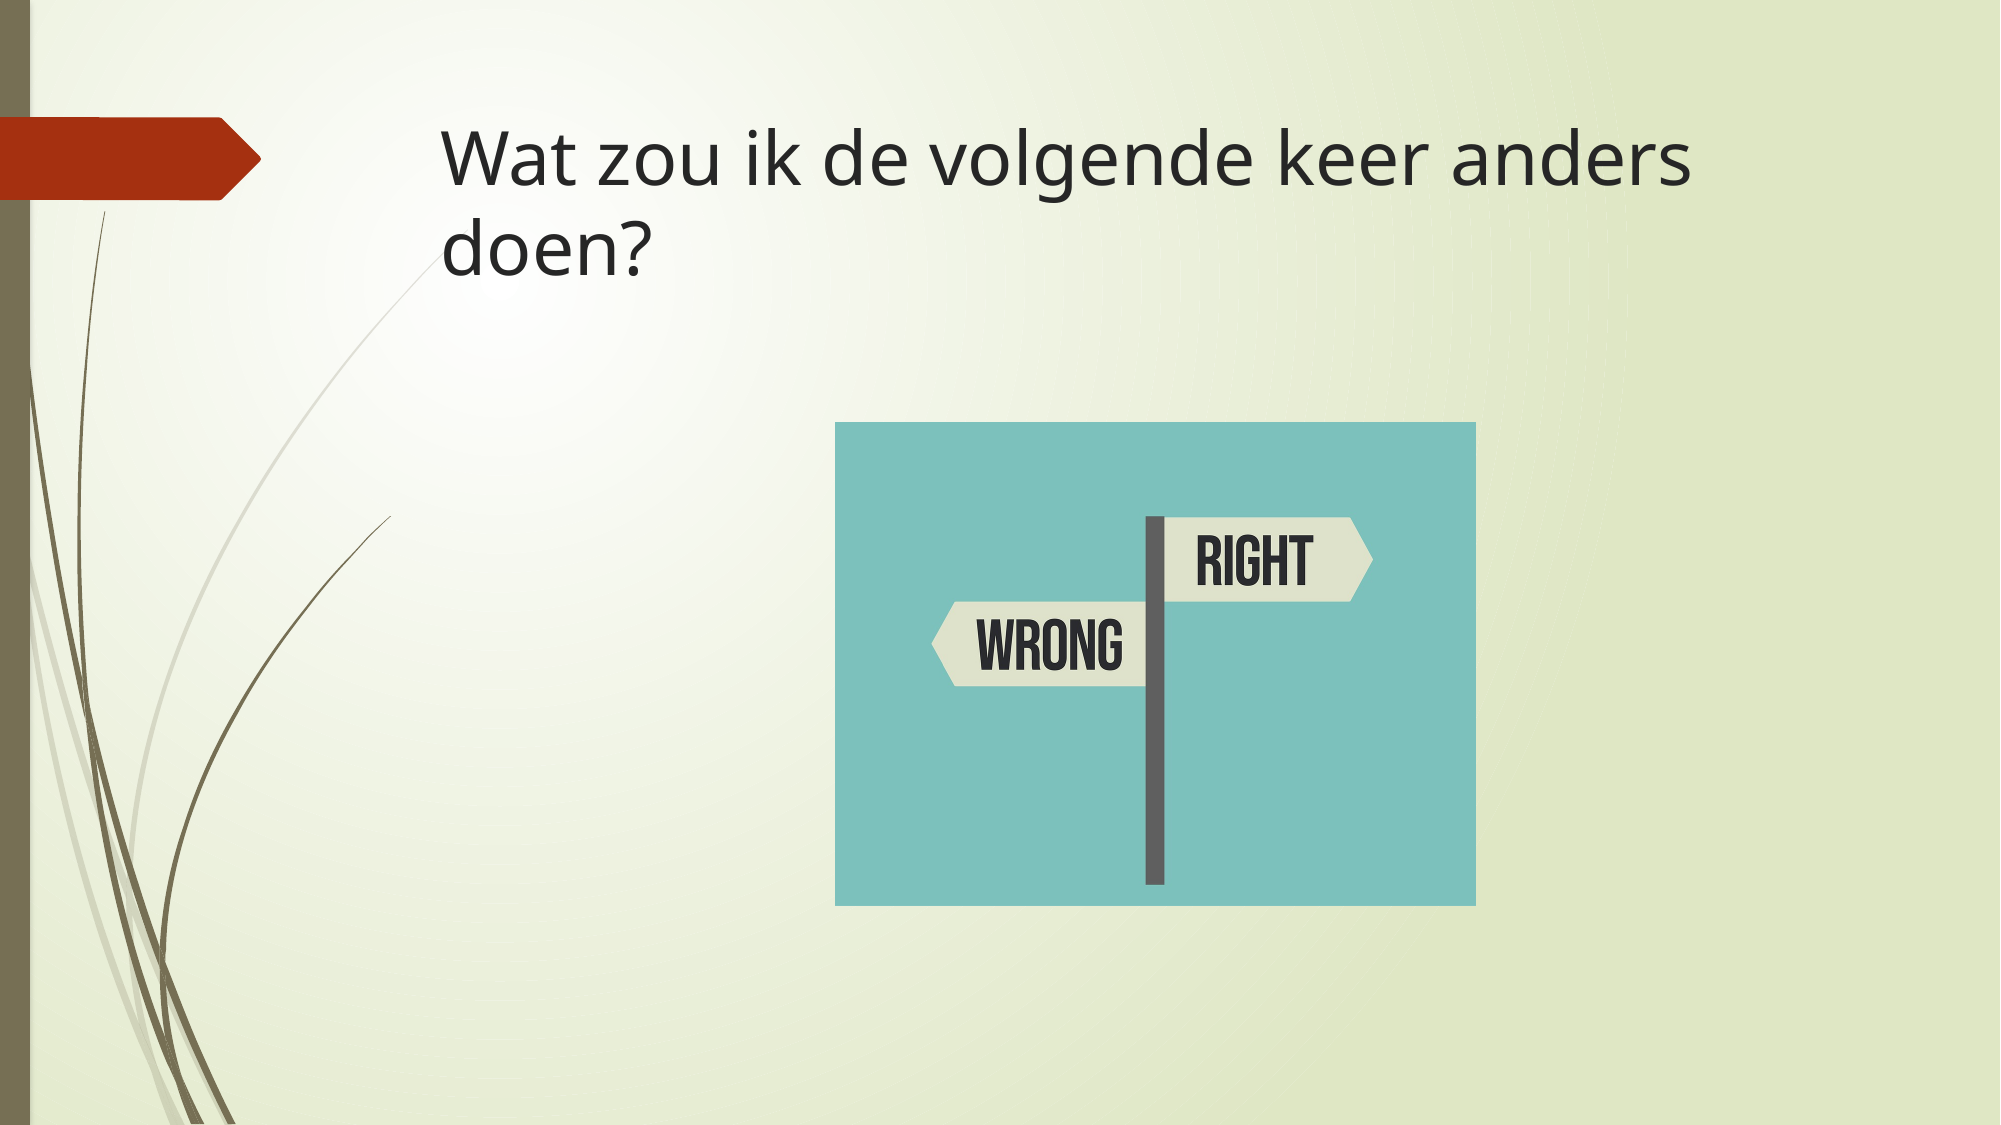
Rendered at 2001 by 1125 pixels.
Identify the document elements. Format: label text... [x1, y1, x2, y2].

title Wat zou ik de volgende keer anders doen? [425, 102, 1888, 313]
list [835, 422, 1477, 907]
